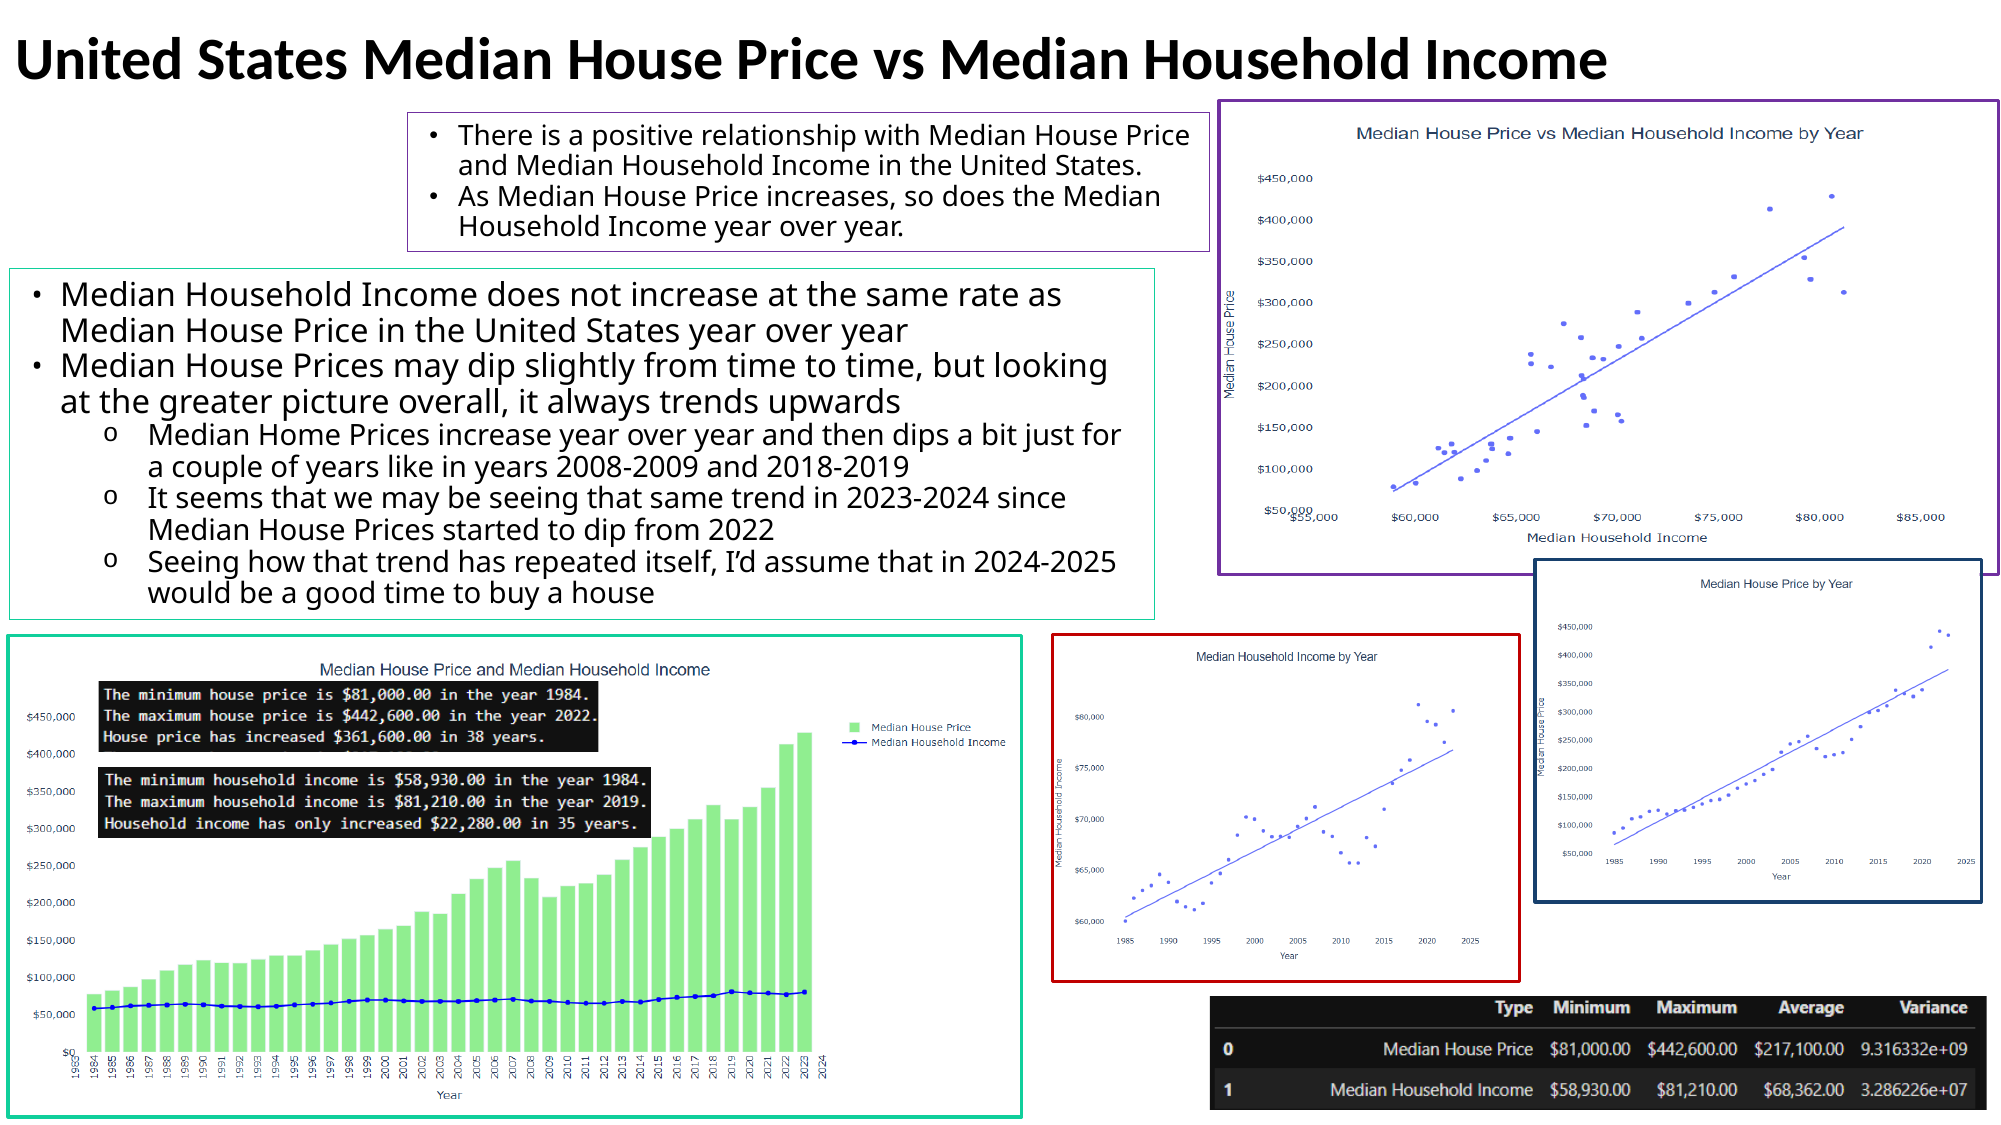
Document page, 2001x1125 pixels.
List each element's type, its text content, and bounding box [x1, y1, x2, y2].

text_box Median Household Income does not increase at the same rate as Median House Price in the United States year over year Median House Prices may dip slightly from time to time, but looking at the greater picture overall, it always trends upwards Median Home Prices increase year over year and then dips a bit just for a couple of years like in years 2008-2009 and 2018-2019 It seems that we may be seeing that same trend in 2023-2024 since Median House Prices started to dip from 2022 Seeing how that trend has repeated itself, I’d assume that in 2024-2025 would be a good time to buy a house [9, 268, 1155, 620]
picture [1053, 636, 1519, 981]
title United States Median House Price vs Median Household Income [0, 0, 1927, 121]
list There is a positive relationship with Median House Price and Median Household Income in the United States. As Median House Price increases, so does the Median Household Income year over year. [407, 112, 1210, 252]
picture [1209, 996, 1987, 1110]
picture [1220, 102, 1998, 901]
picture [9, 636, 1020, 1116]
